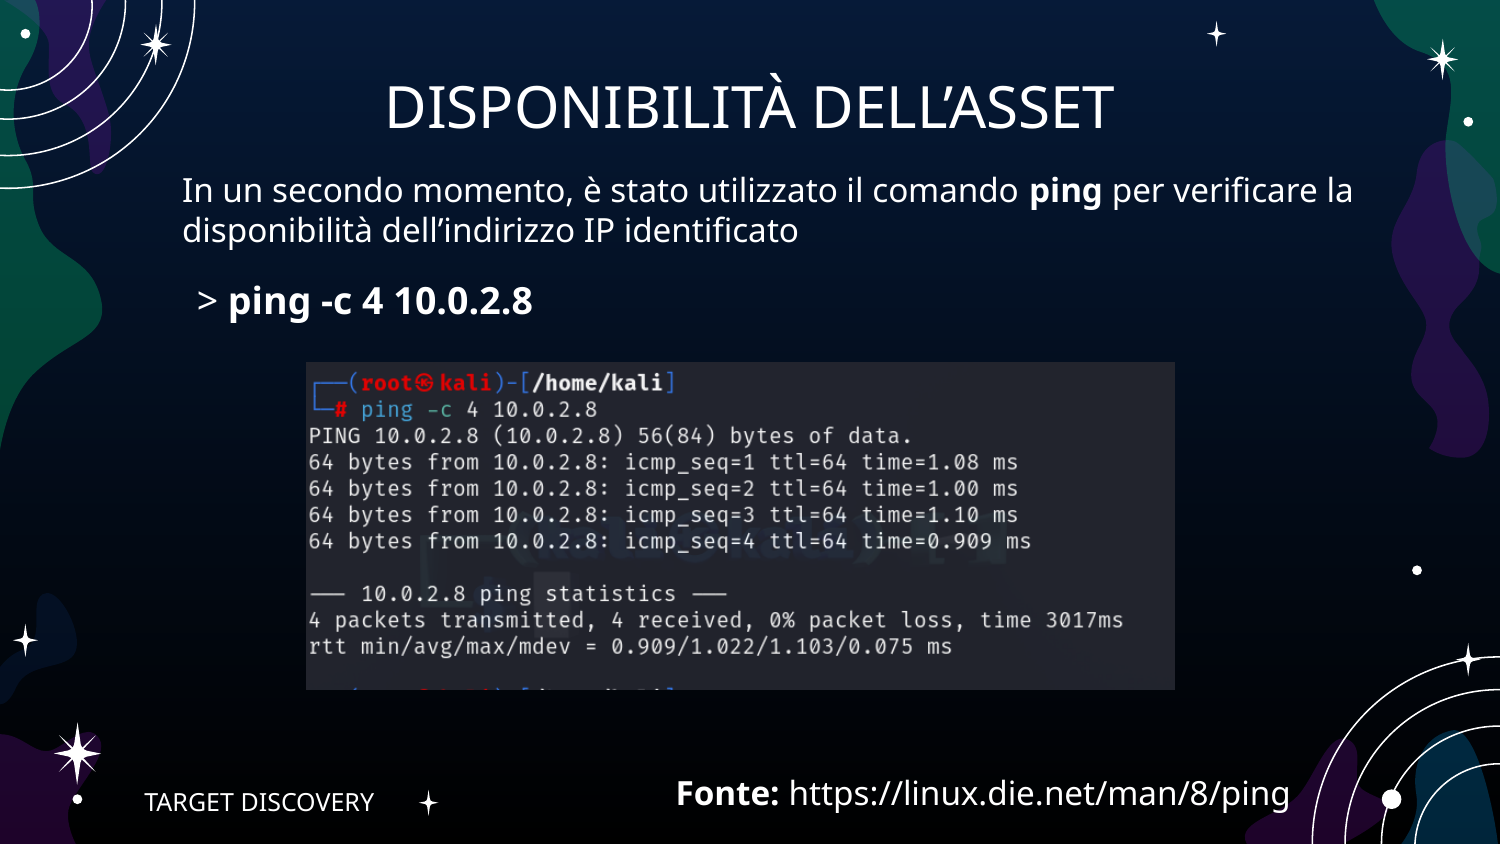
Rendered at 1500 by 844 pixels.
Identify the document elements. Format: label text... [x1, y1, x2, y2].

text_box > ping -c 4 10.0.2.8 [162, 261, 696, 325]
picture [305, 361, 1175, 691]
text_box Fonte: https://linux.die.net/man/8/ping [660, 764, 1414, 778]
list In un secondo momento, è stato utilizzato il comando ping per verificare la disponibilità dell’indirizzo IP identificato [148, 154, 1383, 433]
title DISPONIBILITÀ DELL’ASSET [0, 55, 1500, 150]
text_box TARGET DISCOVERY [129, 778, 1500, 824]
